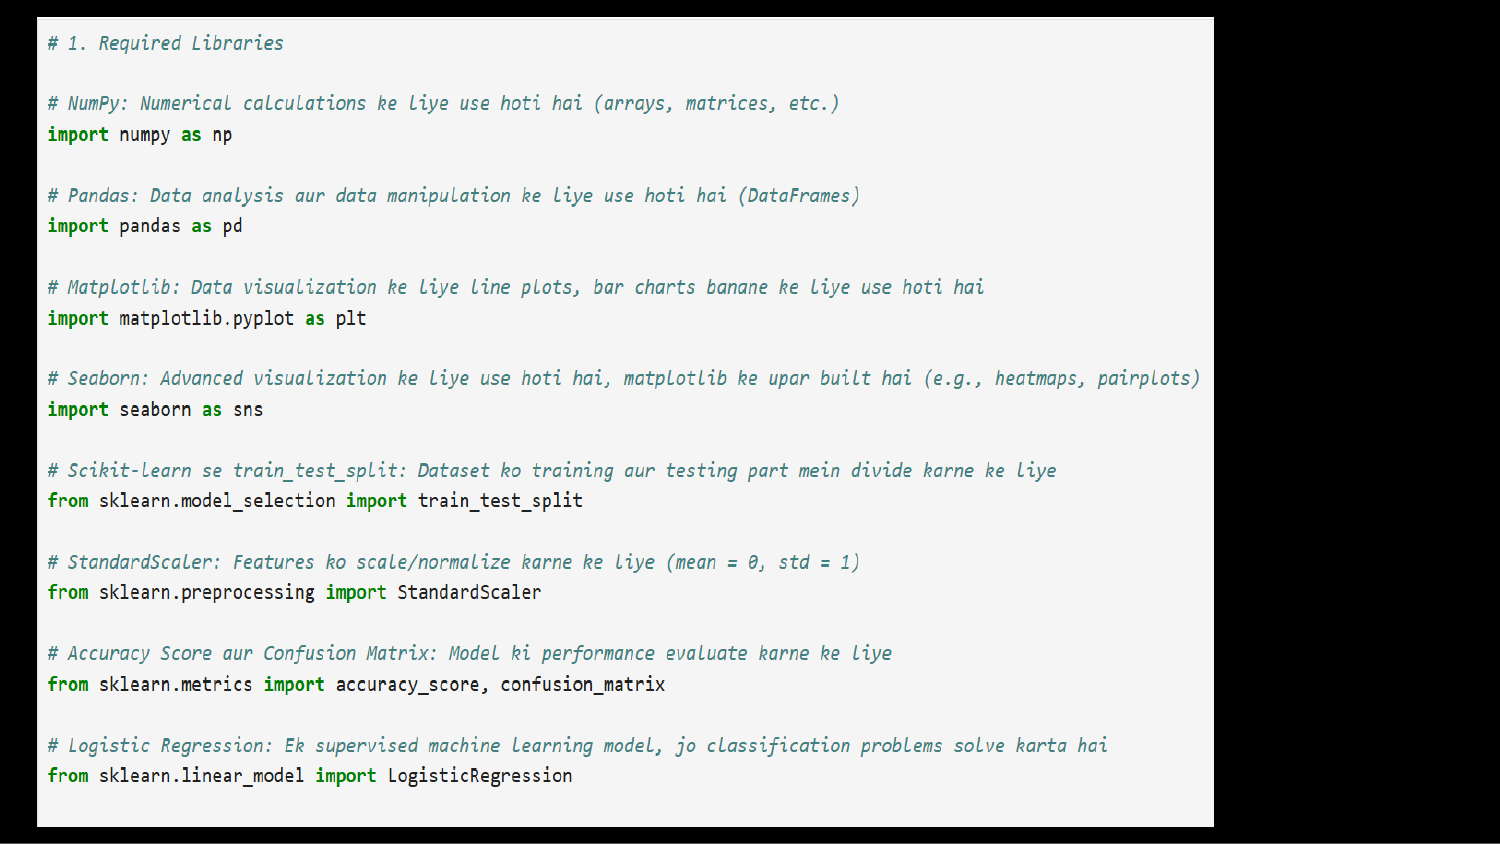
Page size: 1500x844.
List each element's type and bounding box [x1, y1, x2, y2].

picture [37, 16, 1215, 827]
